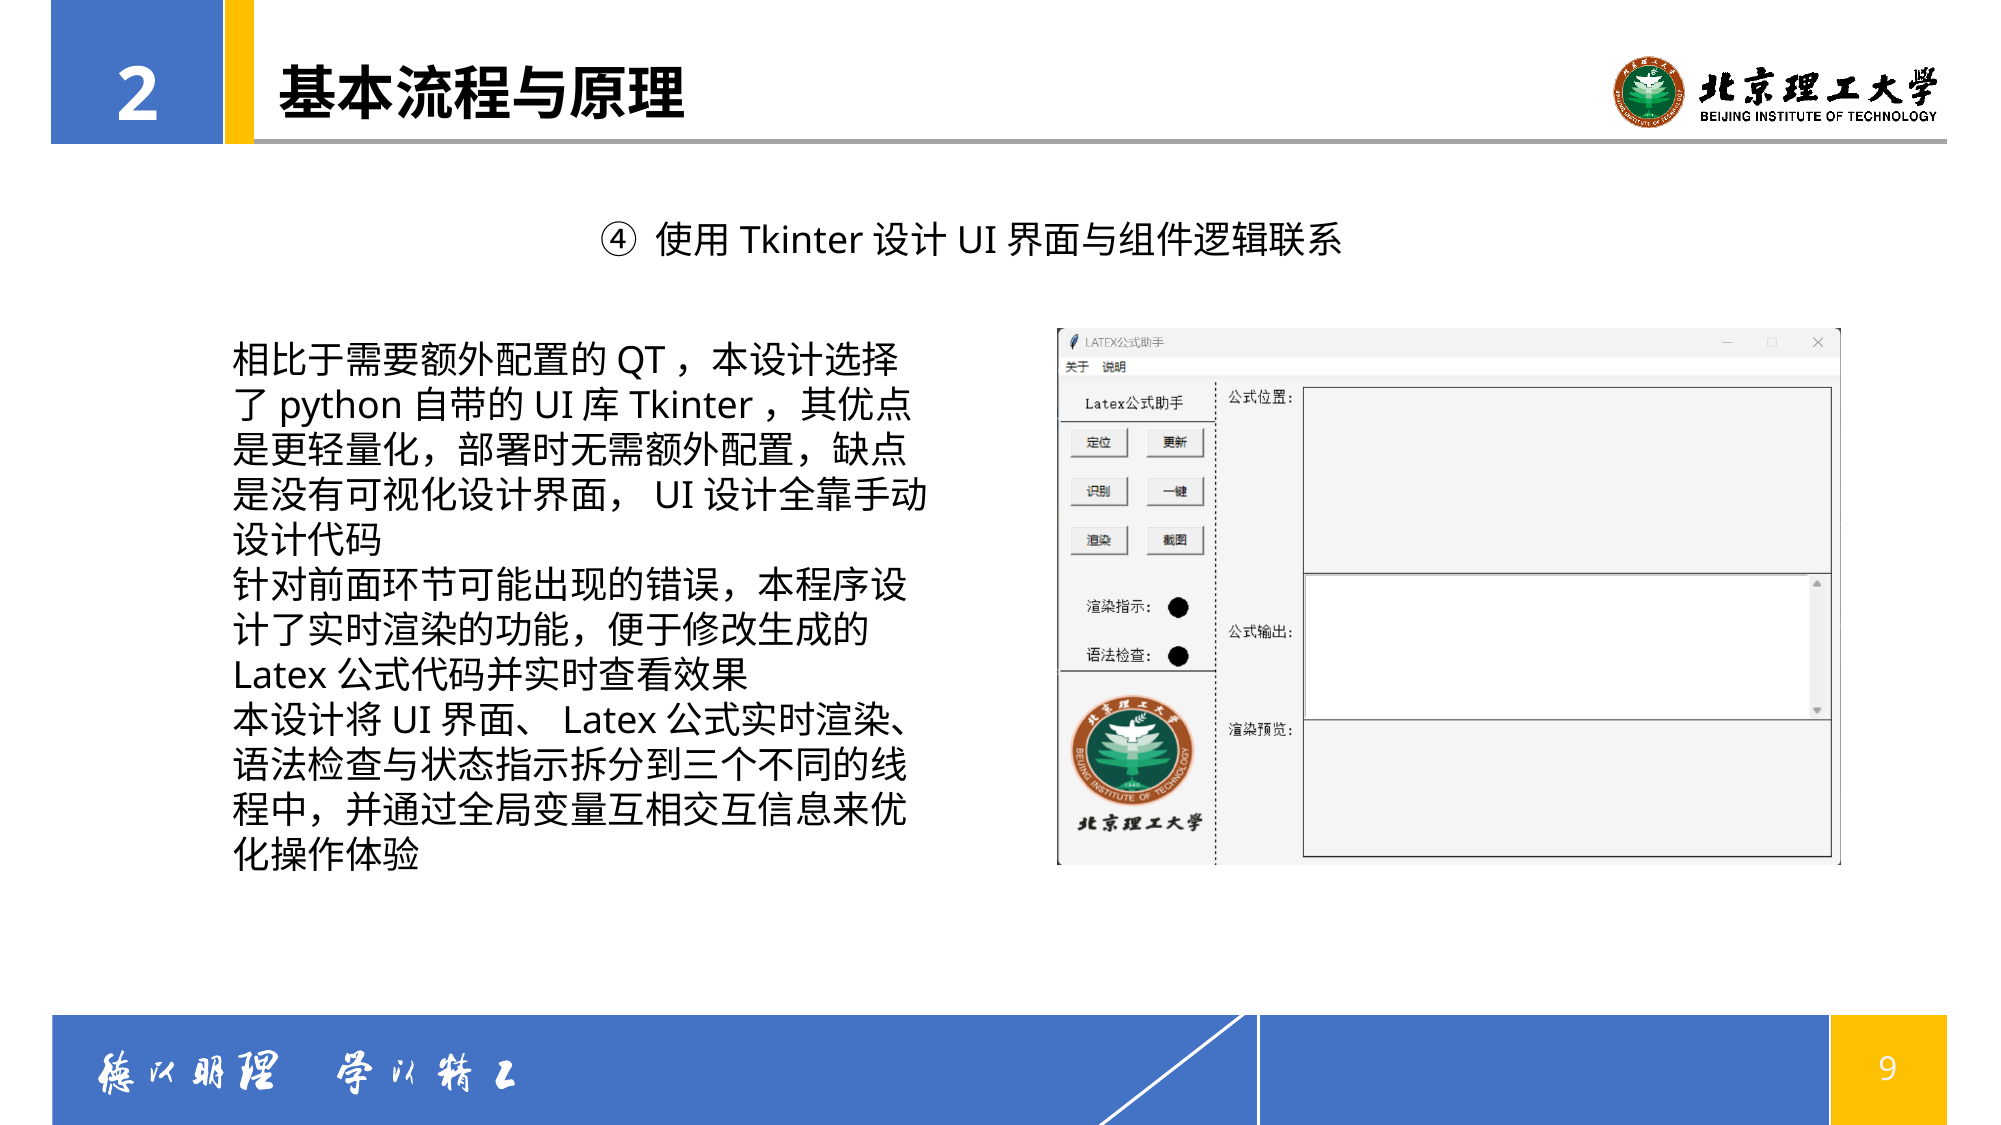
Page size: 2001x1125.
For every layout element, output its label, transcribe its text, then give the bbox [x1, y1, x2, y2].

picture [1682, 56, 1937, 128]
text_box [1003, 1002, 1258, 1125]
text_box 相比于需要额外配置的QT，本设计选择了python自带的UI库Tkinter，其优点是更轻量化，部署时无需额外配置，缺点是没有可视化设计界面，UI设计全靠手动设计代码 针对前面环节可能出现的错误，本程序设计了实时渲染的功能，便于修改生成的Latex公式代码并实时查看效果 本设计将UI界面、Latex公式实时渲染、语法检查与状态指示拆分到三个不同的线程中，并通过全局变量互相交互信息来优化操作体验 [217, 328, 950, 884]
text_box 2 [58, 38, 218, 144]
text_box ④ 使用Tkinter设计UI界面与组件逻辑联系 [586, 209, 1609, 269]
title 基本流程与原理 [263, 56, 1682, 136]
picture [1057, 328, 1841, 866]
